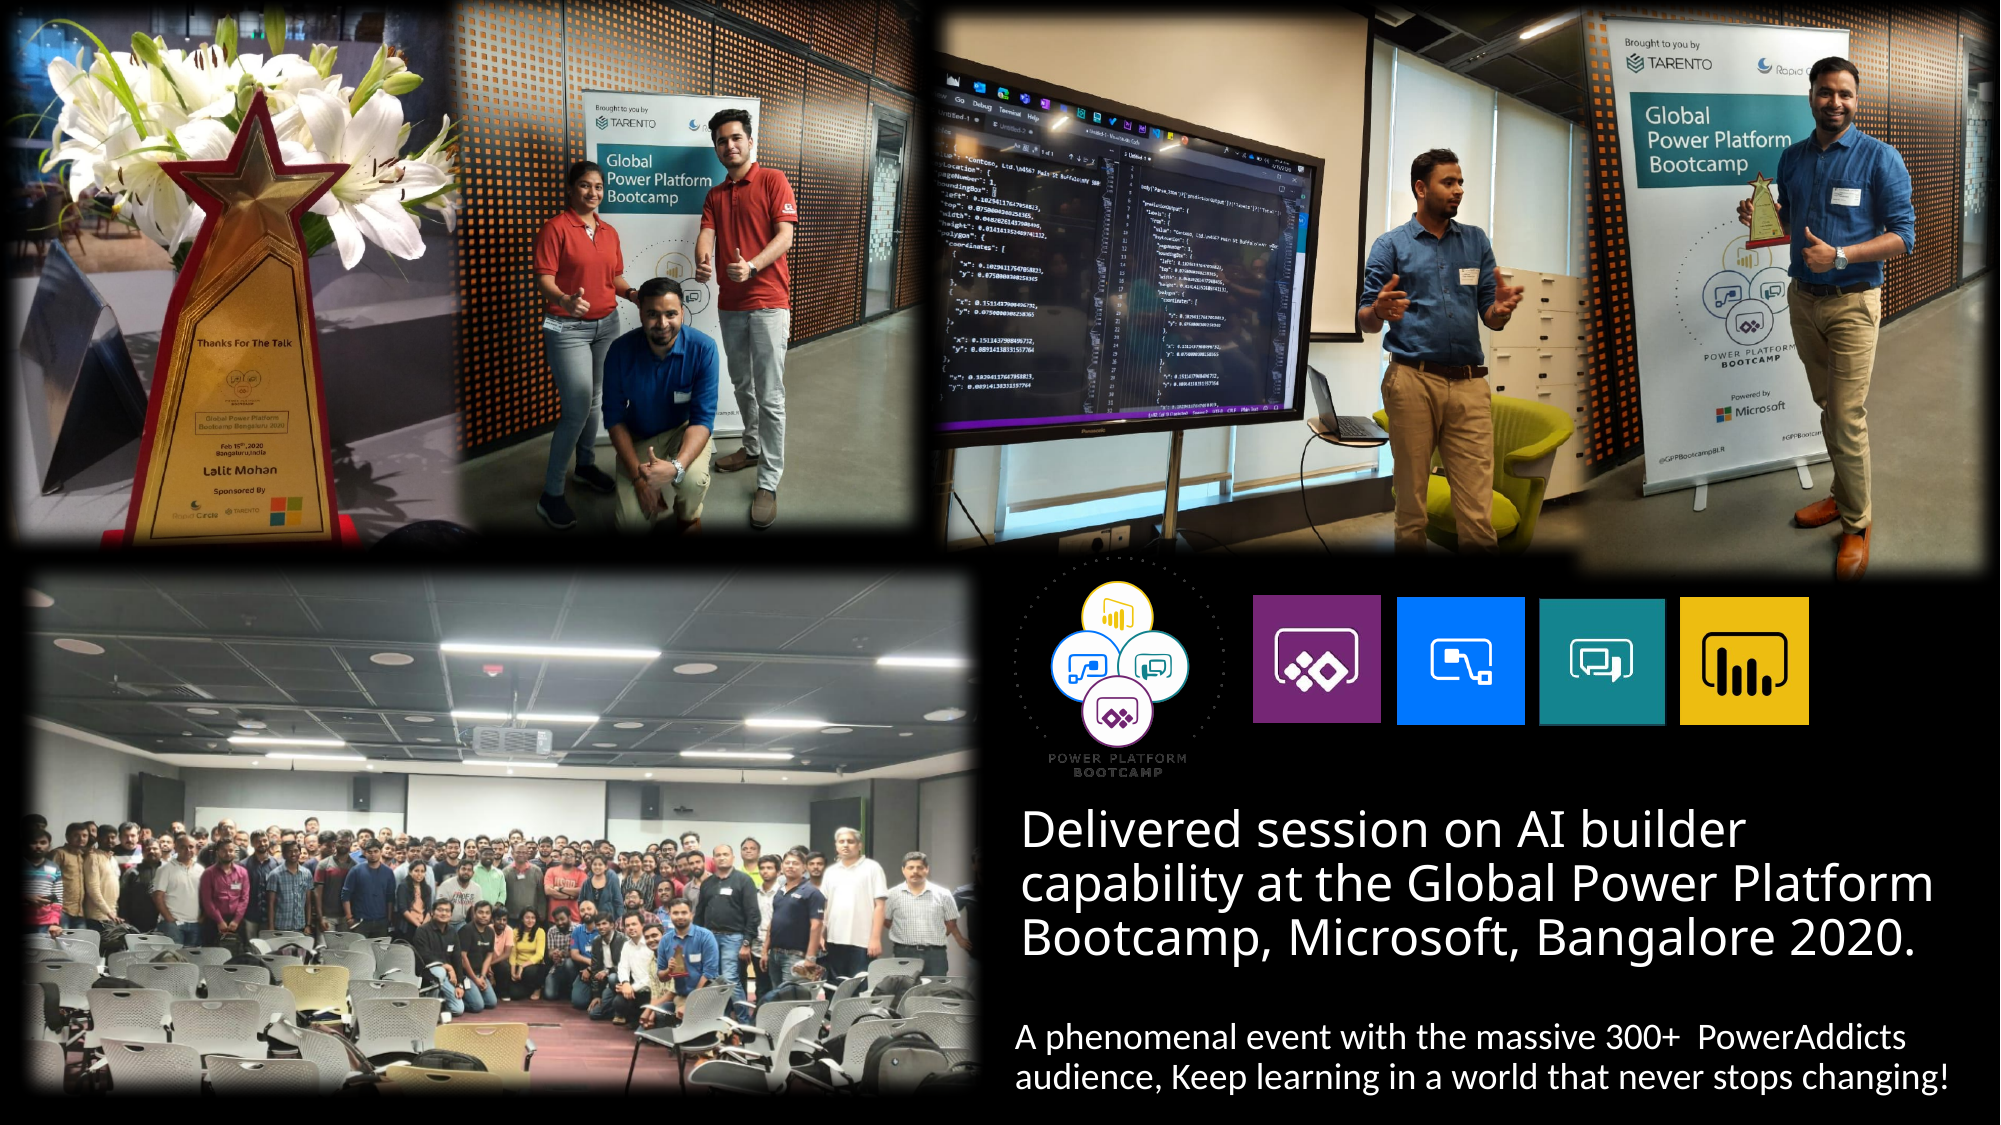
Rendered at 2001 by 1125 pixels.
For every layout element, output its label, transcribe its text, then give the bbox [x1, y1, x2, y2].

list A phenomenal event with the massive 300+ PowerAddicts audience, Keep learning in a world that never stops changing! [999, 1009, 1987, 1115]
text_box [1023, 850, 1904, 934]
title Delivered session on AI builder capability at the Global Power Platform Bootcamp, Microsoft, Bangalore 2020. [1005, 761, 1974, 1009]
picture [1539, 598, 1667, 726]
picture [1680, 597, 1809, 726]
picture [1397, 597, 1525, 726]
picture [1253, 595, 1381, 723]
picture [0, 0, 2000, 1100]
